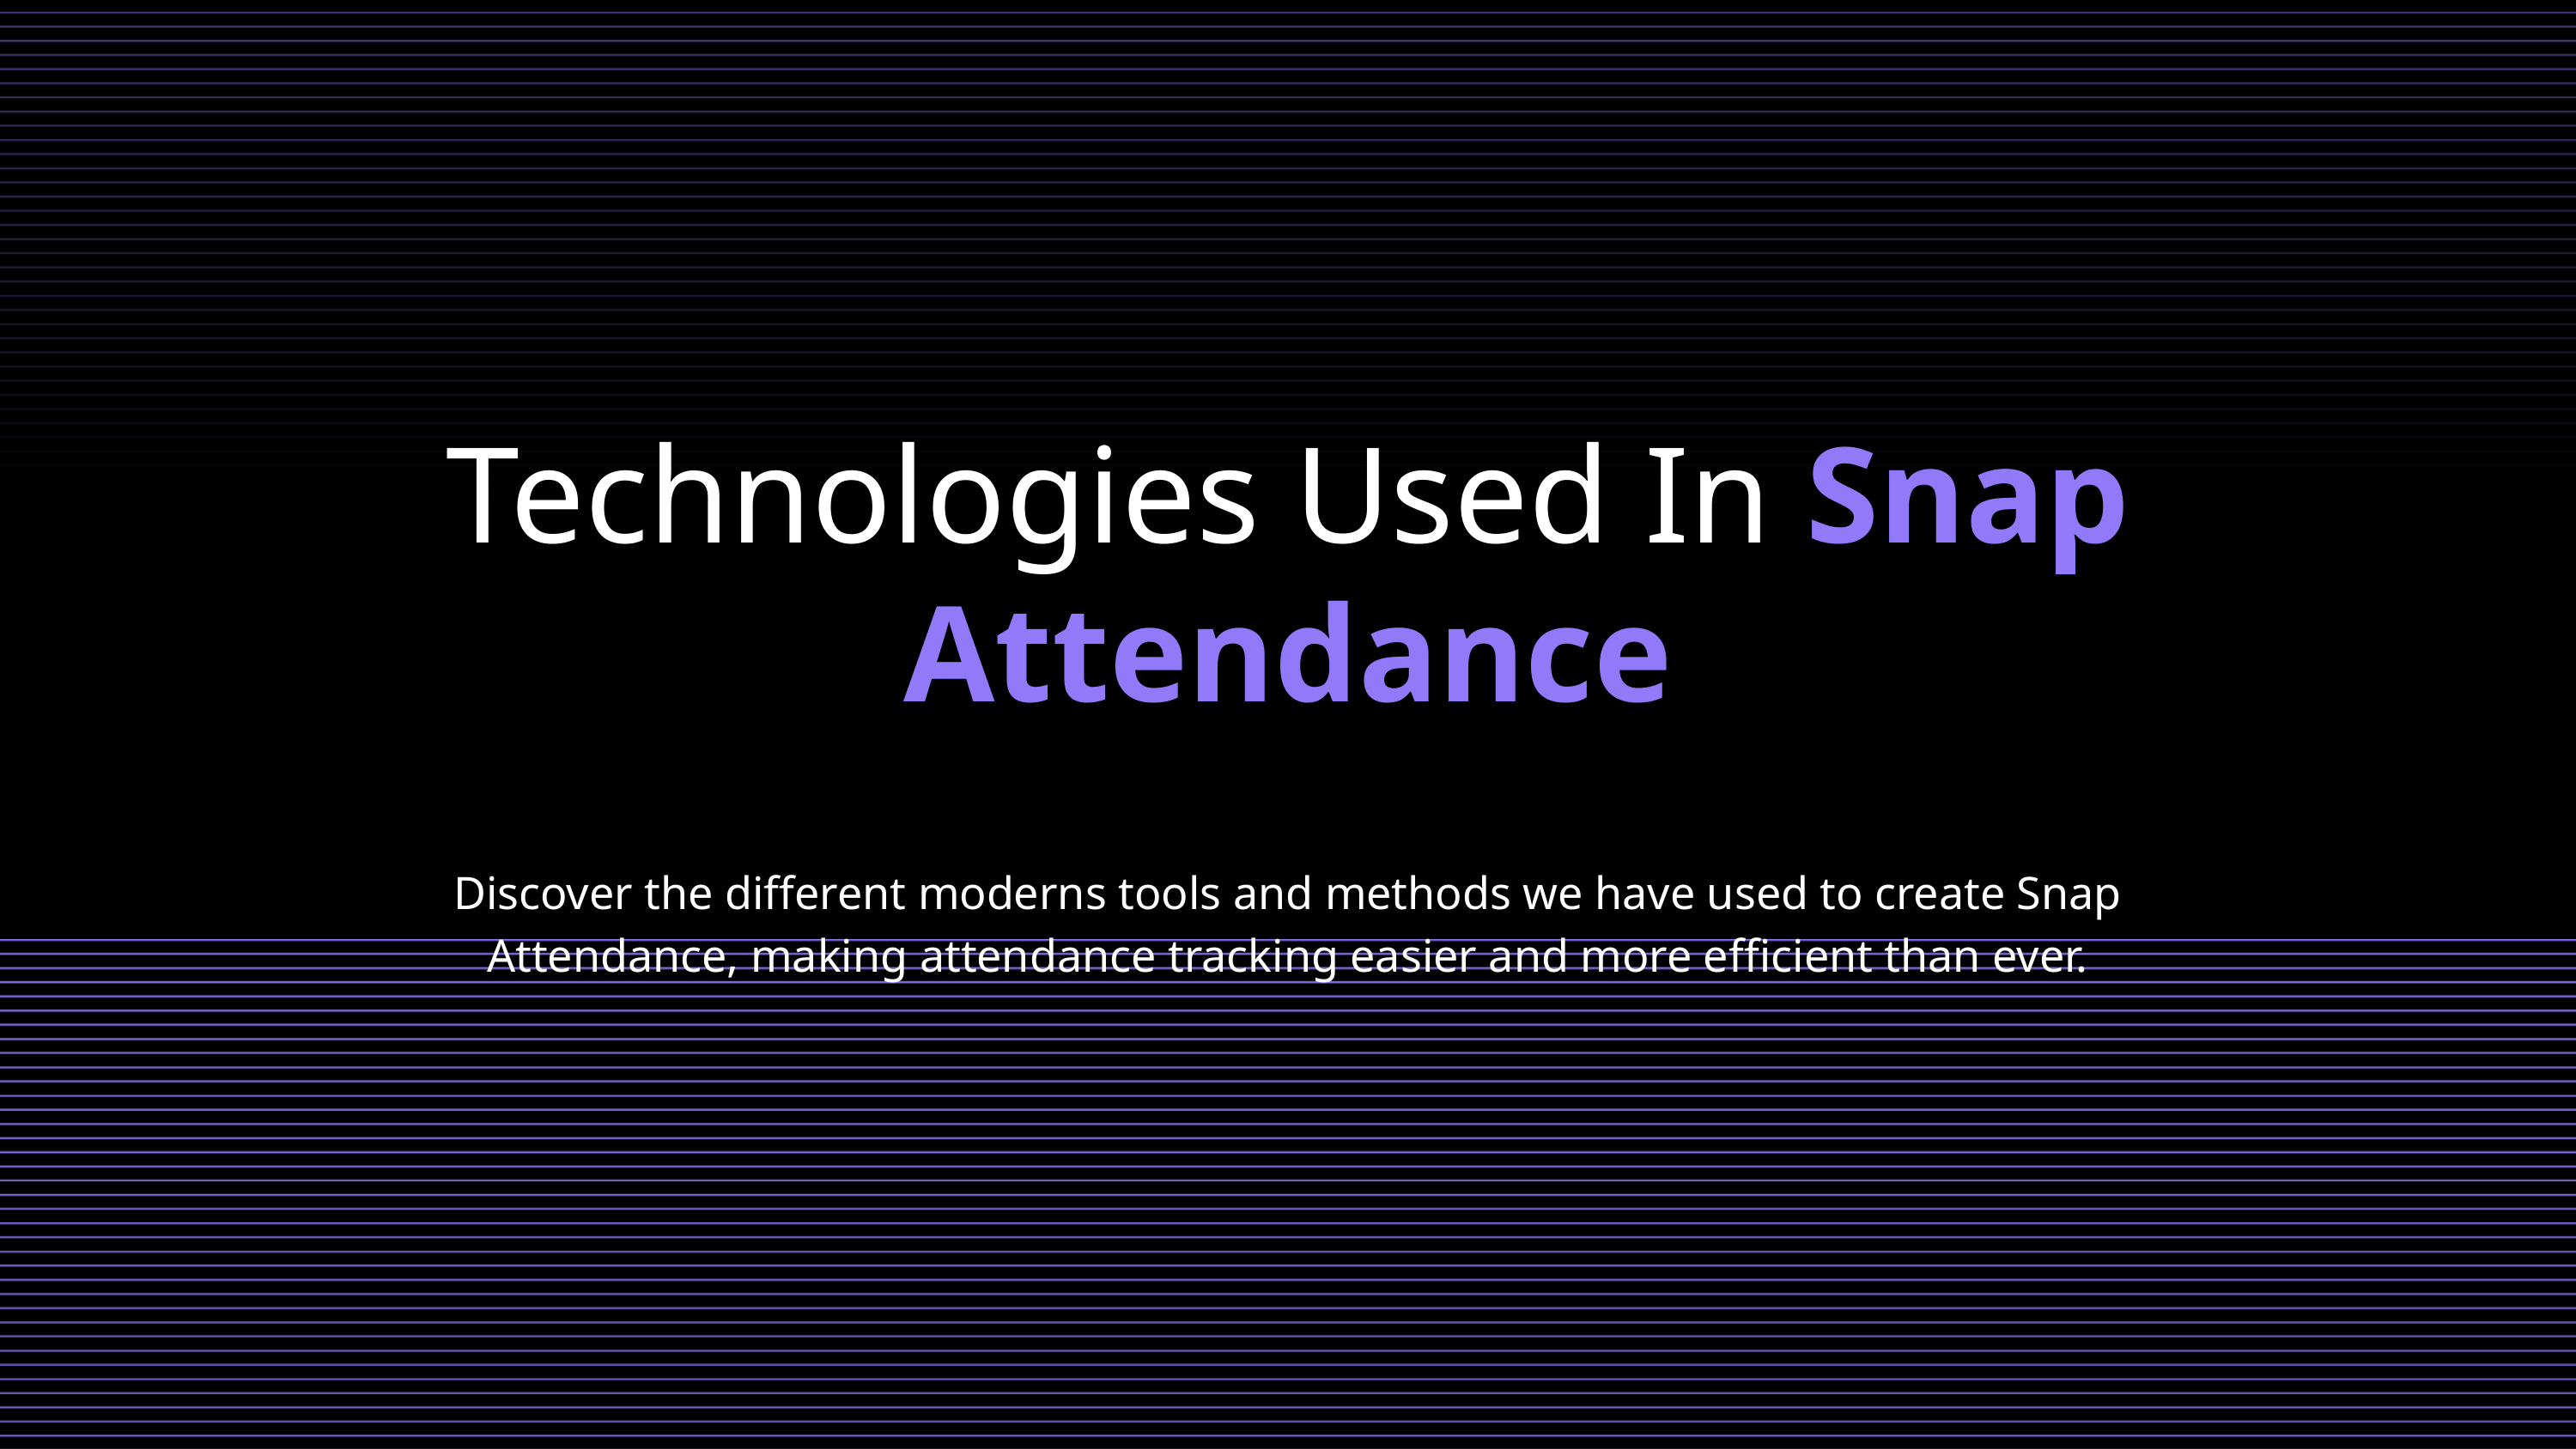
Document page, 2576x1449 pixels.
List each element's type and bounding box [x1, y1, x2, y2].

text_box [0, 0, 2576, 509]
text_box [439, 410, 2137, 1041]
text_box [0, 939, 2576, 1449]
